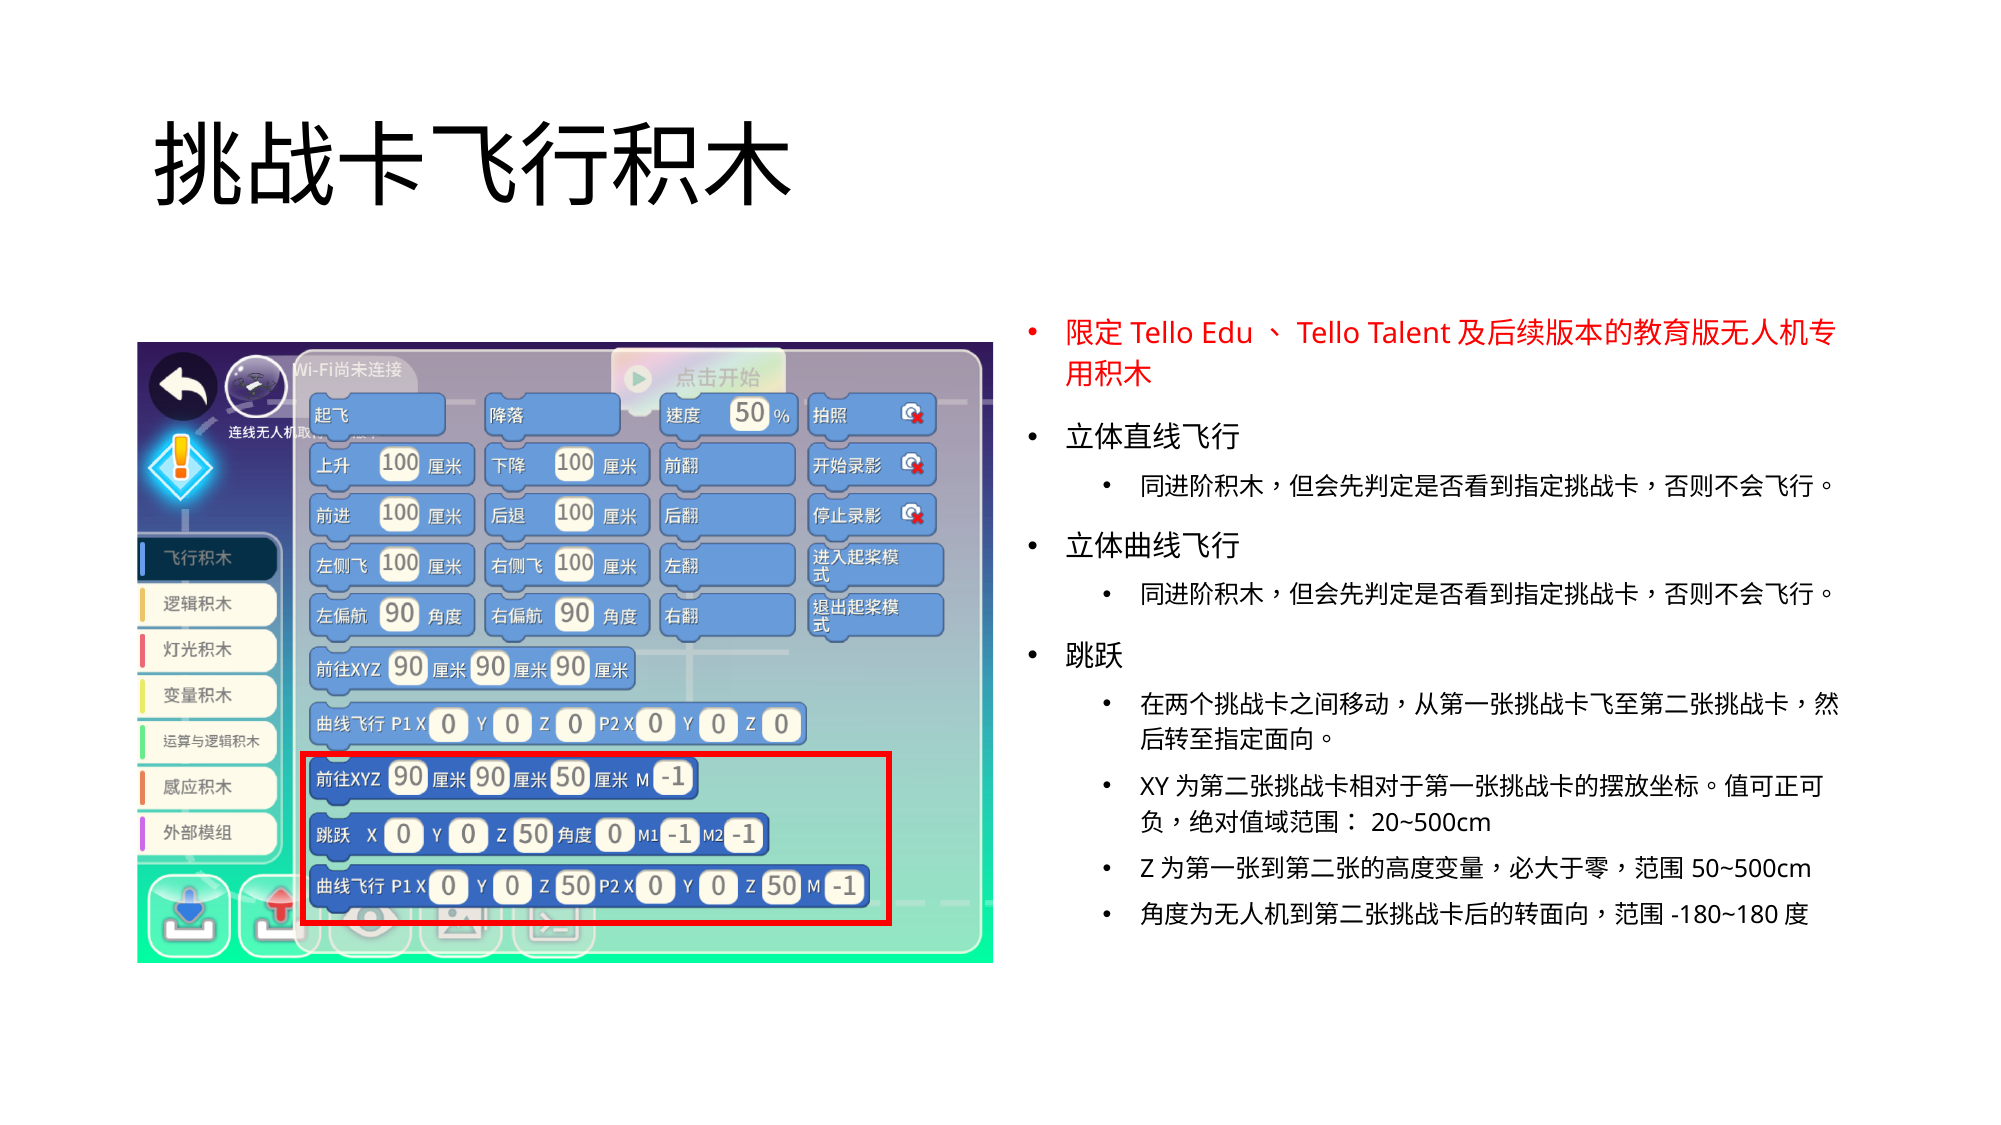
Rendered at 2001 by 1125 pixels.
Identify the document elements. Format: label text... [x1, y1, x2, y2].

title 挑战卡飞行积木 [137, 59, 1863, 278]
list 限定Tello Edu、Tello Talent及后续版本的教育版无人机专用积木 立体直线飞行 同进阶积木，但会先判定是否看到指定挑战卡，否则不会飞行。 立体曲线飞行 同进阶积木，但会先判定是否看到指定挑战卡，否则不会飞行。 跳跃 在两个挑战卡之间移动，从第一张挑战卡飞至第二张挑战卡，然后转至指定面向。 XY为第二张挑战卡相对于第一张挑战卡的摆放坐标。值可正可负，绝对值域范围：20~500cm Z为第一张到第二张的高度变量，必大于零，范围50~500cm 角度为无人机到第二张挑战卡后的转面向，范围-180~180度 [1012, 299, 1863, 1014]
picture [137, 341, 994, 963]
